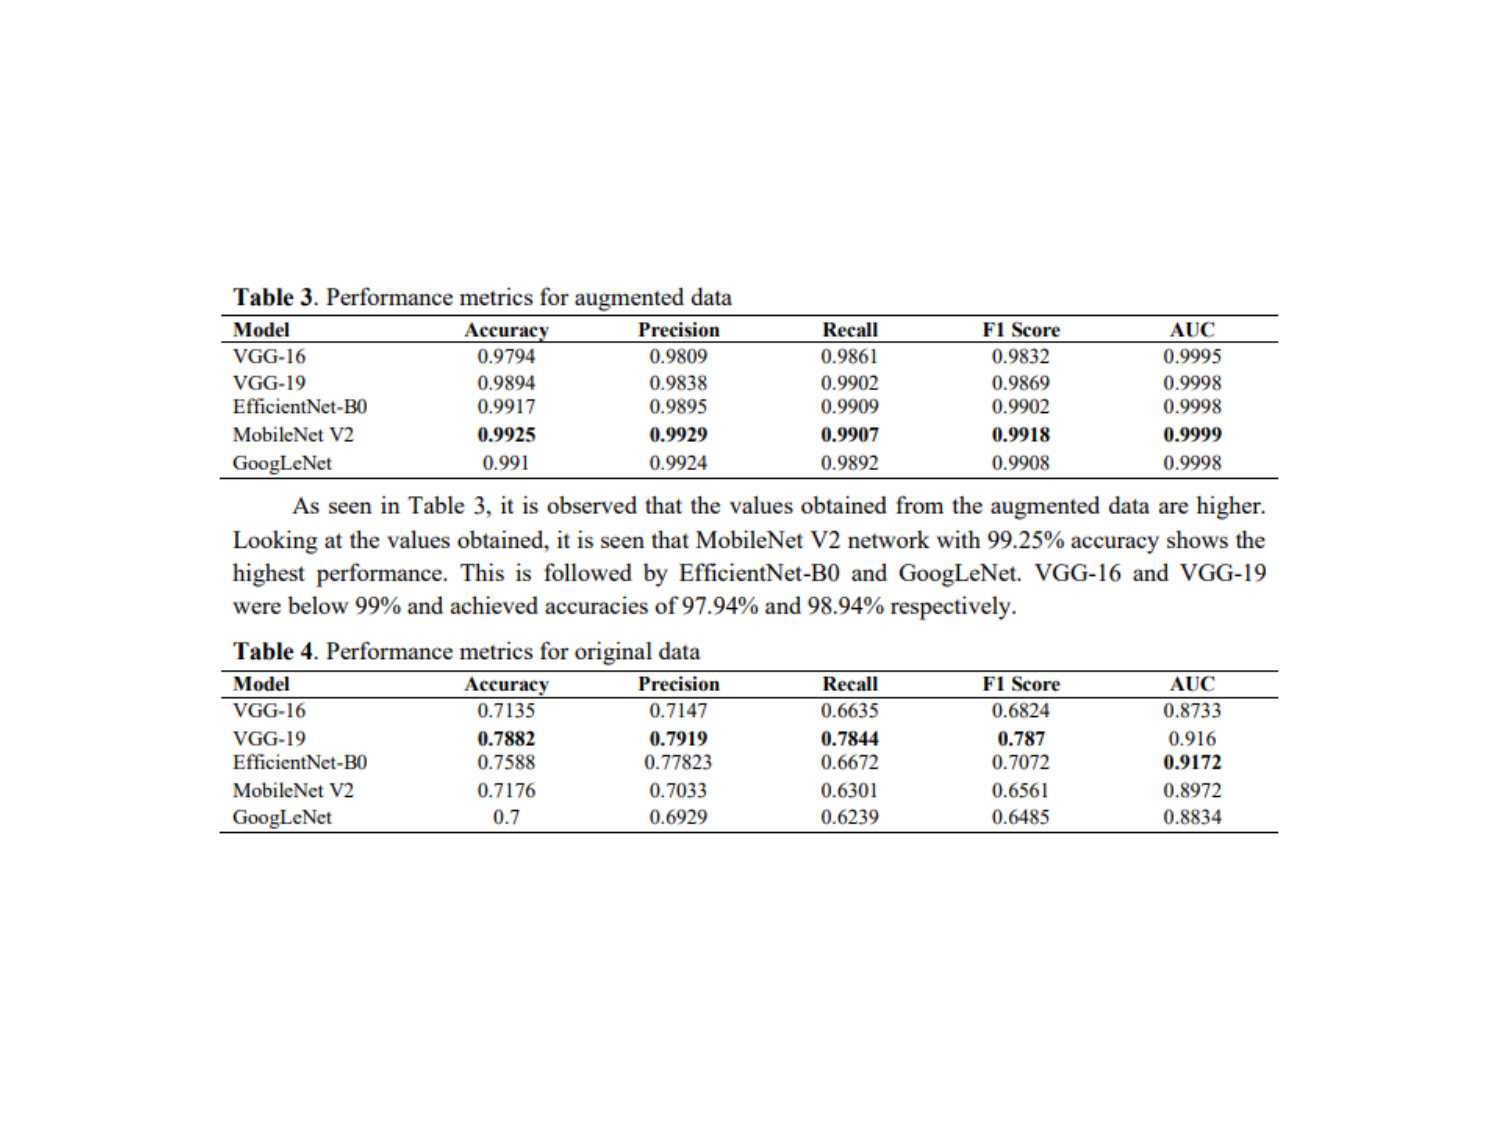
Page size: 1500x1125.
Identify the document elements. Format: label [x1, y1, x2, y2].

picture [208, 282, 1291, 843]
